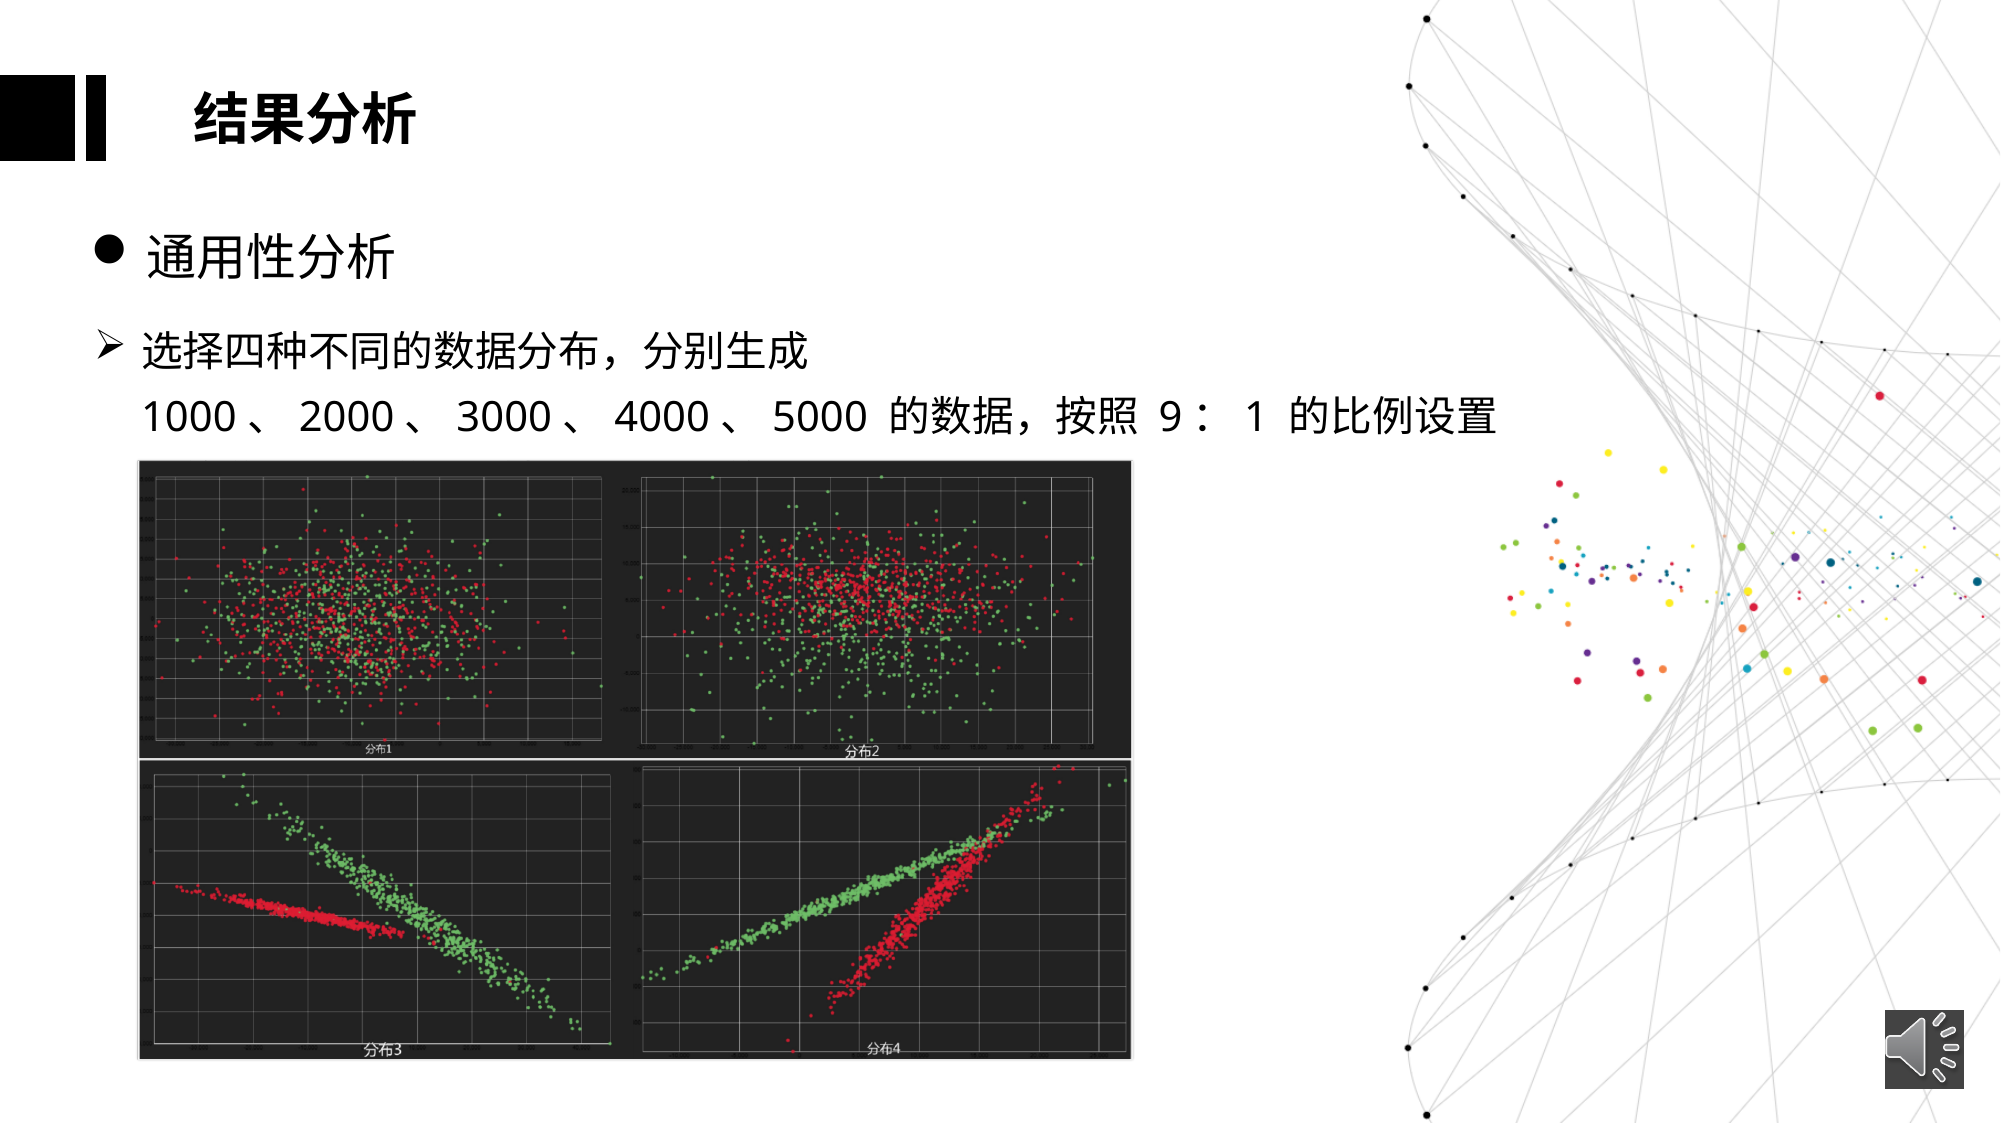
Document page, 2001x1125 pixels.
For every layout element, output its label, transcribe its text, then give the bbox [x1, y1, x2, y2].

text_box 选择四种不同的数据分布，分别生成 1000、2000、3000、4000、5000 的数据，按照 9：1 的比例设置训练集和测试集，对数据进行训练测试。 [79, 302, 1542, 512]
text_box [85, 74, 107, 162]
text_box 结果分析 [193, 77, 419, 158]
picture [1314, 0, 2001, 1123]
text_box [0, 74, 76, 162]
picture [135, 458, 1135, 1063]
text_box 通用性分析 [79, 220, 409, 292]
